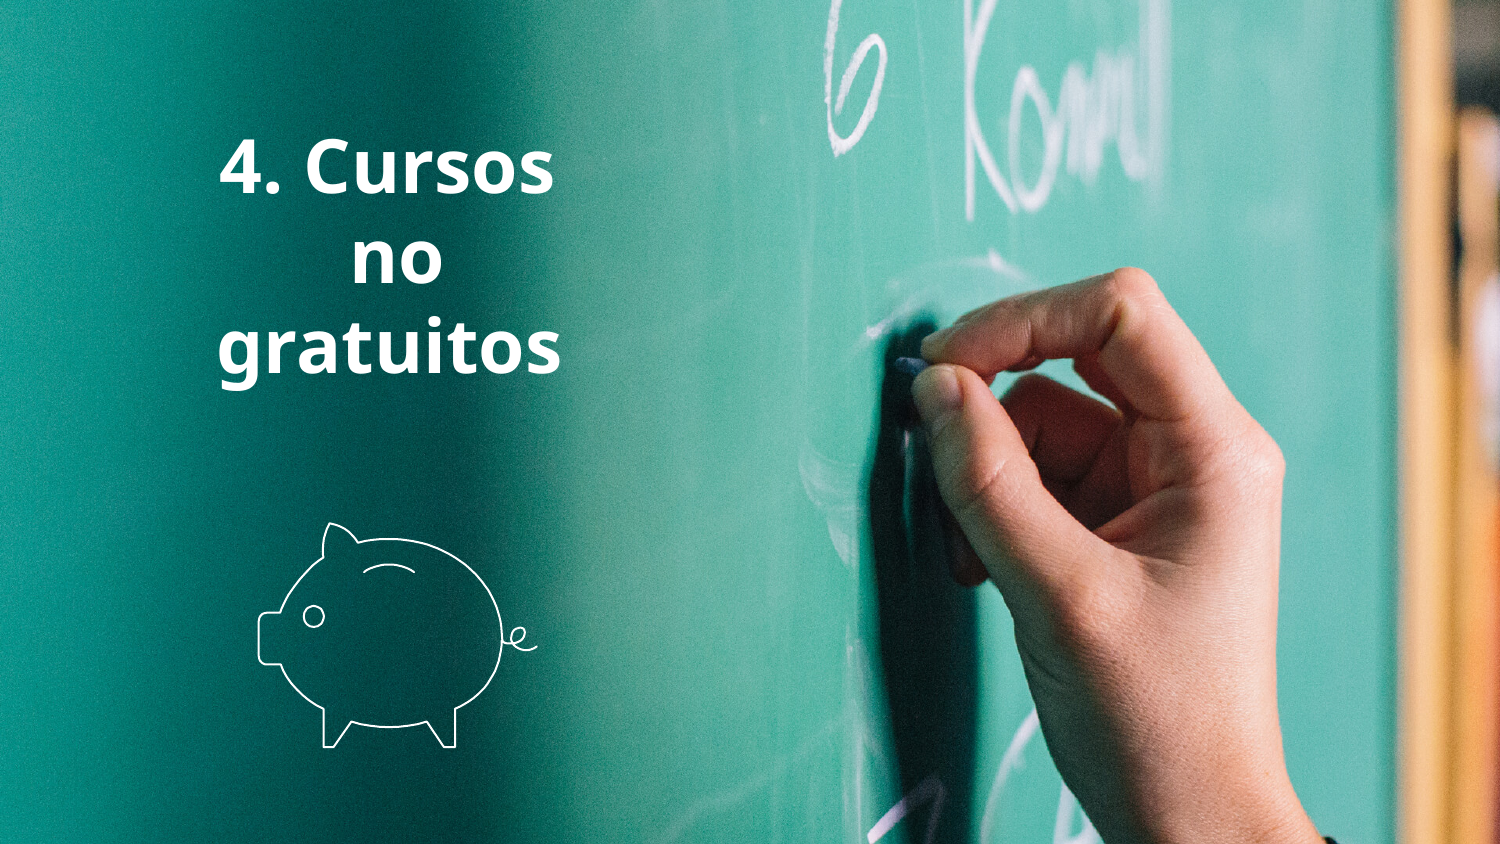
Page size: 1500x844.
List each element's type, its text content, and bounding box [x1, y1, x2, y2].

title 4. Cursos no gratuitos [162, 161, 634, 524]
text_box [258, 523, 537, 748]
picture [0, 0, 1500, 844]
